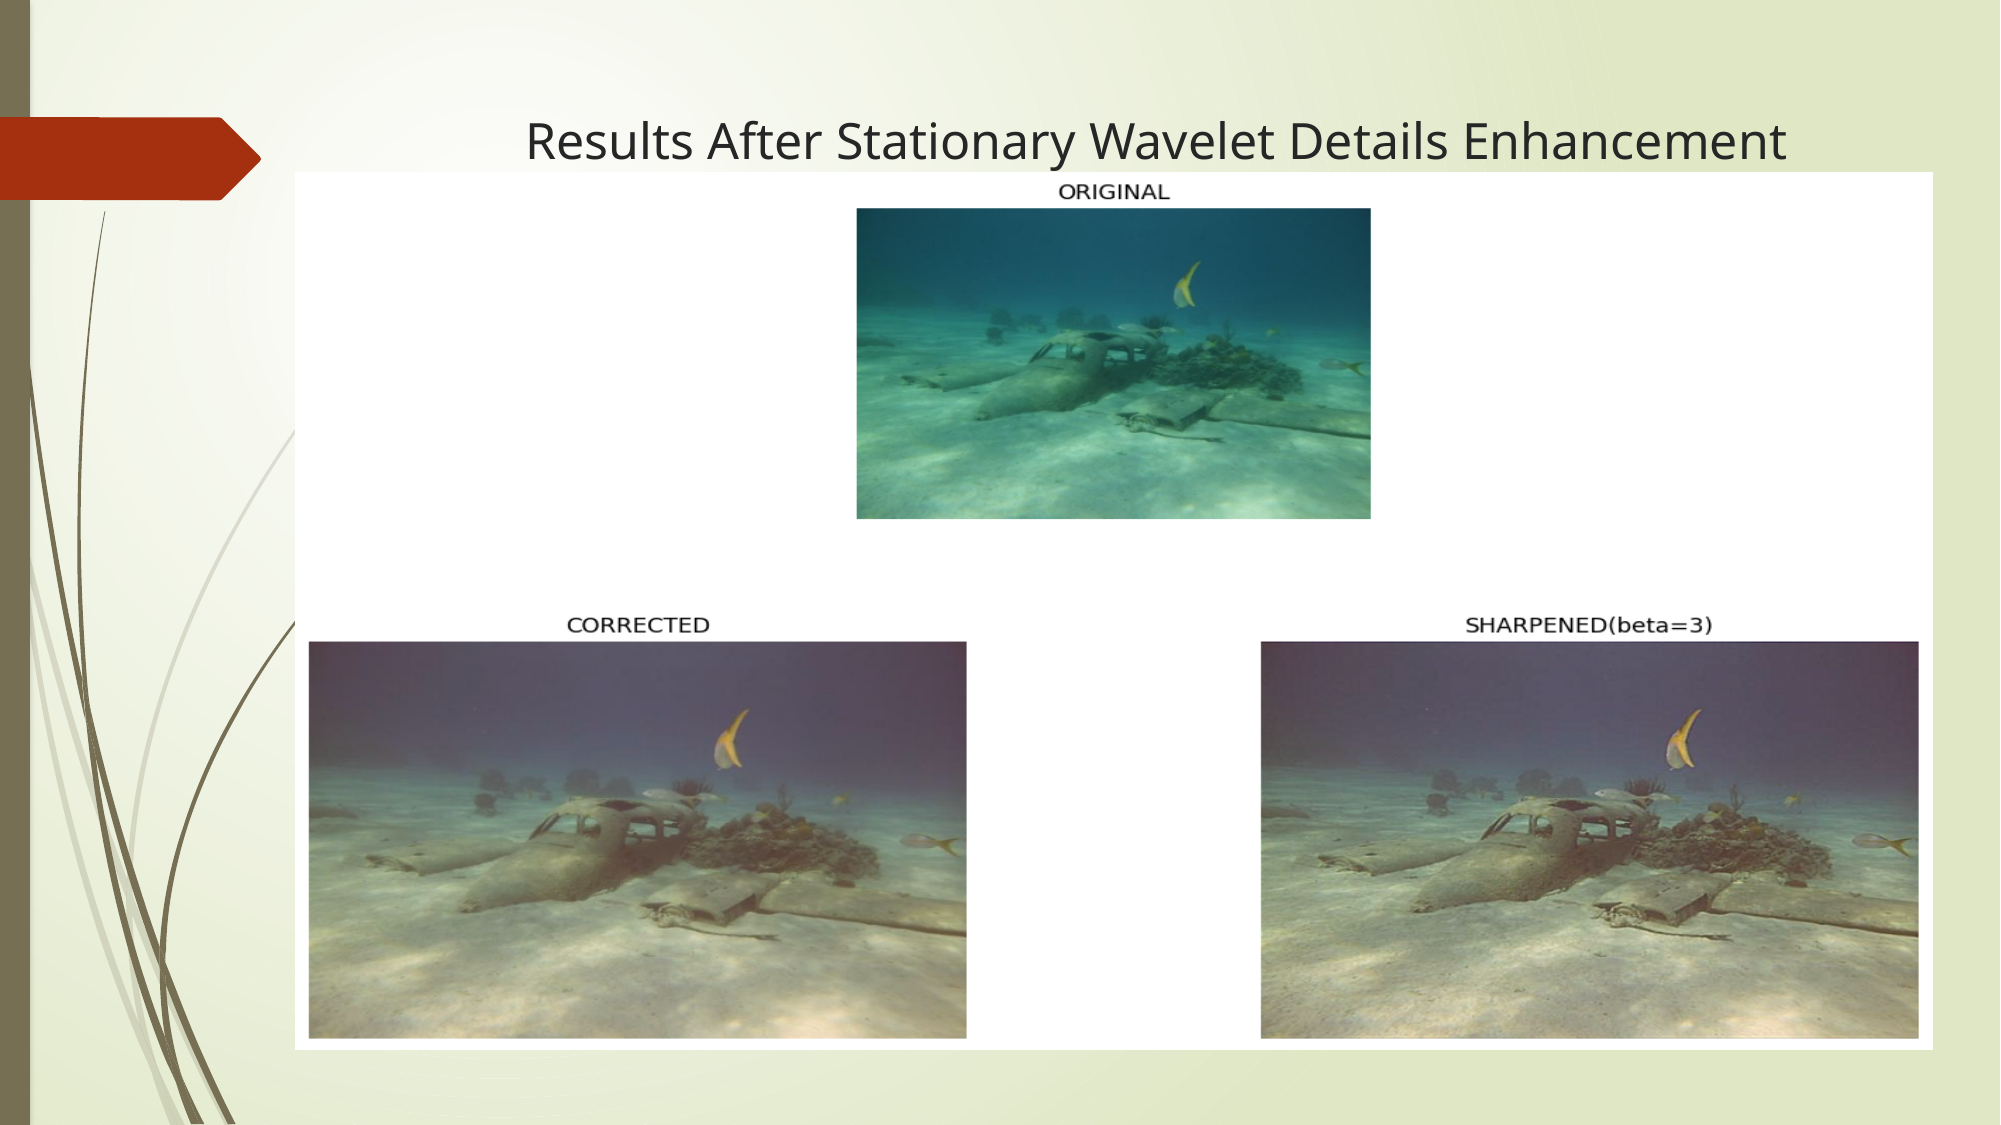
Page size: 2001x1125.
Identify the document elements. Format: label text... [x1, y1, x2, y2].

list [294, 172, 1933, 1051]
title Results After Stationary Wavelet Details Enhancement [425, 102, 1888, 172]
